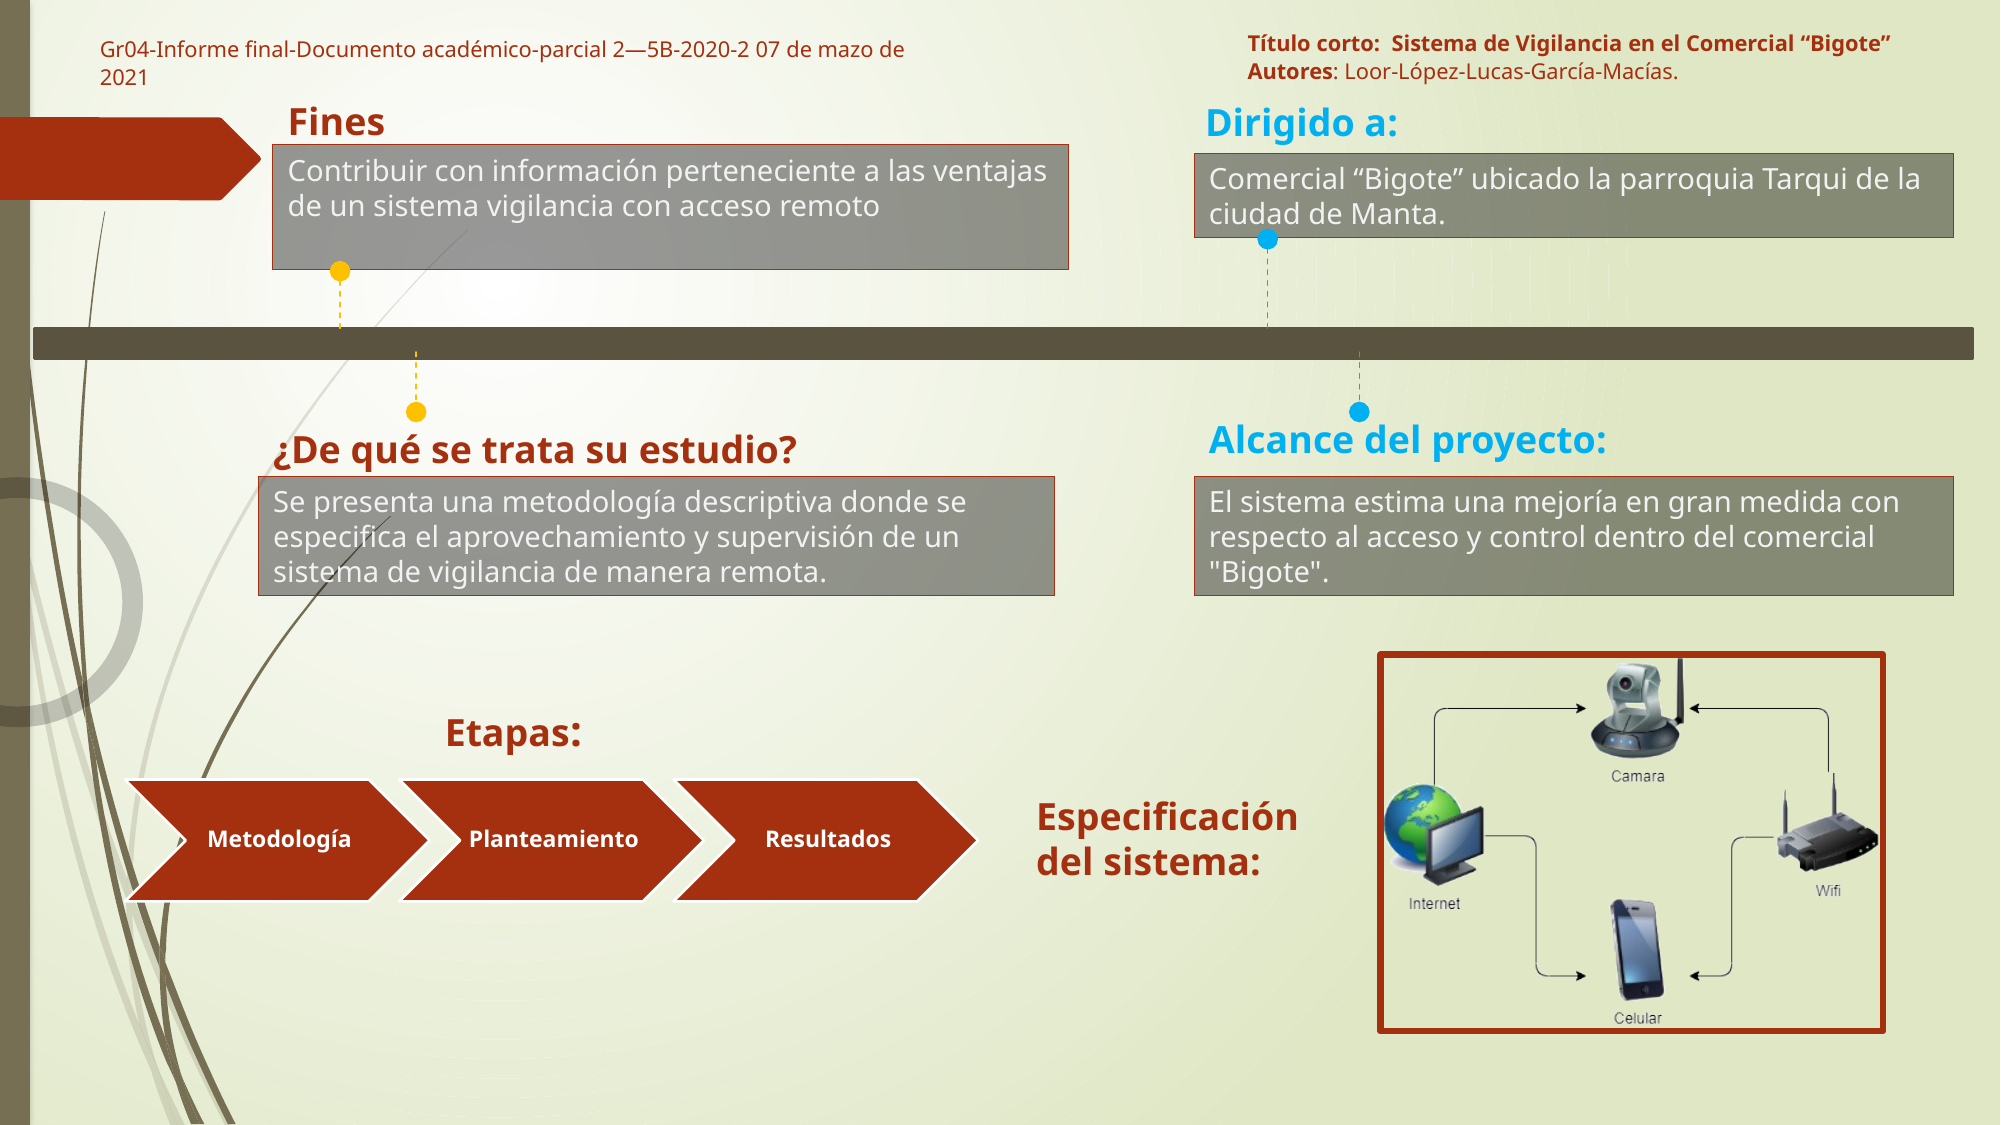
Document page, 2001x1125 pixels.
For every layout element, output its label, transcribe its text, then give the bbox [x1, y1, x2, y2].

text_box [33, 327, 1974, 360]
text_box Contribuir con información perteneciente a las ventajas de un sistema vigilancia con acceso remoto [272, 144, 1069, 270]
text_box Se presenta una metodología descriptiva donde se especifica el aprovechamiento y supervisión de un sistema de vigilancia de manera remota. [258, 476, 1055, 596]
text_box ¿De qué se trata su estudio? [258, 418, 983, 476]
text_box Título corto: Sistema de Vigilancia en el Comercial “Bigote” Autores: Loor-López-Lucas-García-Macías. [1232, 20, 1915, 92]
text_box El sistema estima una mejoría en gran medida con respecto al acceso y control dentro del comercial "Bigote". [1194, 476, 1954, 596]
text_box Comercial “Bigote” ubicado la parroquia Tarqui de la ciudad de Manta. [1194, 153, 1954, 238]
text_box Dirigido a: [1190, 91, 1472, 152]
text_box [0, 475, 125, 582]
picture [1383, 657, 1881, 1029]
text_box Especificación del sistema: [1021, 785, 1367, 936]
text_box Fines [272, 98, 649, 144]
text_box Alcance del proyecto: [1194, 409, 1850, 469]
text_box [124, 535, 979, 1125]
text_box [0, 622, 119, 729]
text_box Gr04-Informe final-Documento académico-parcial 2—5B-2020-2 07 de mazo de 2021 [84, 26, 925, 98]
